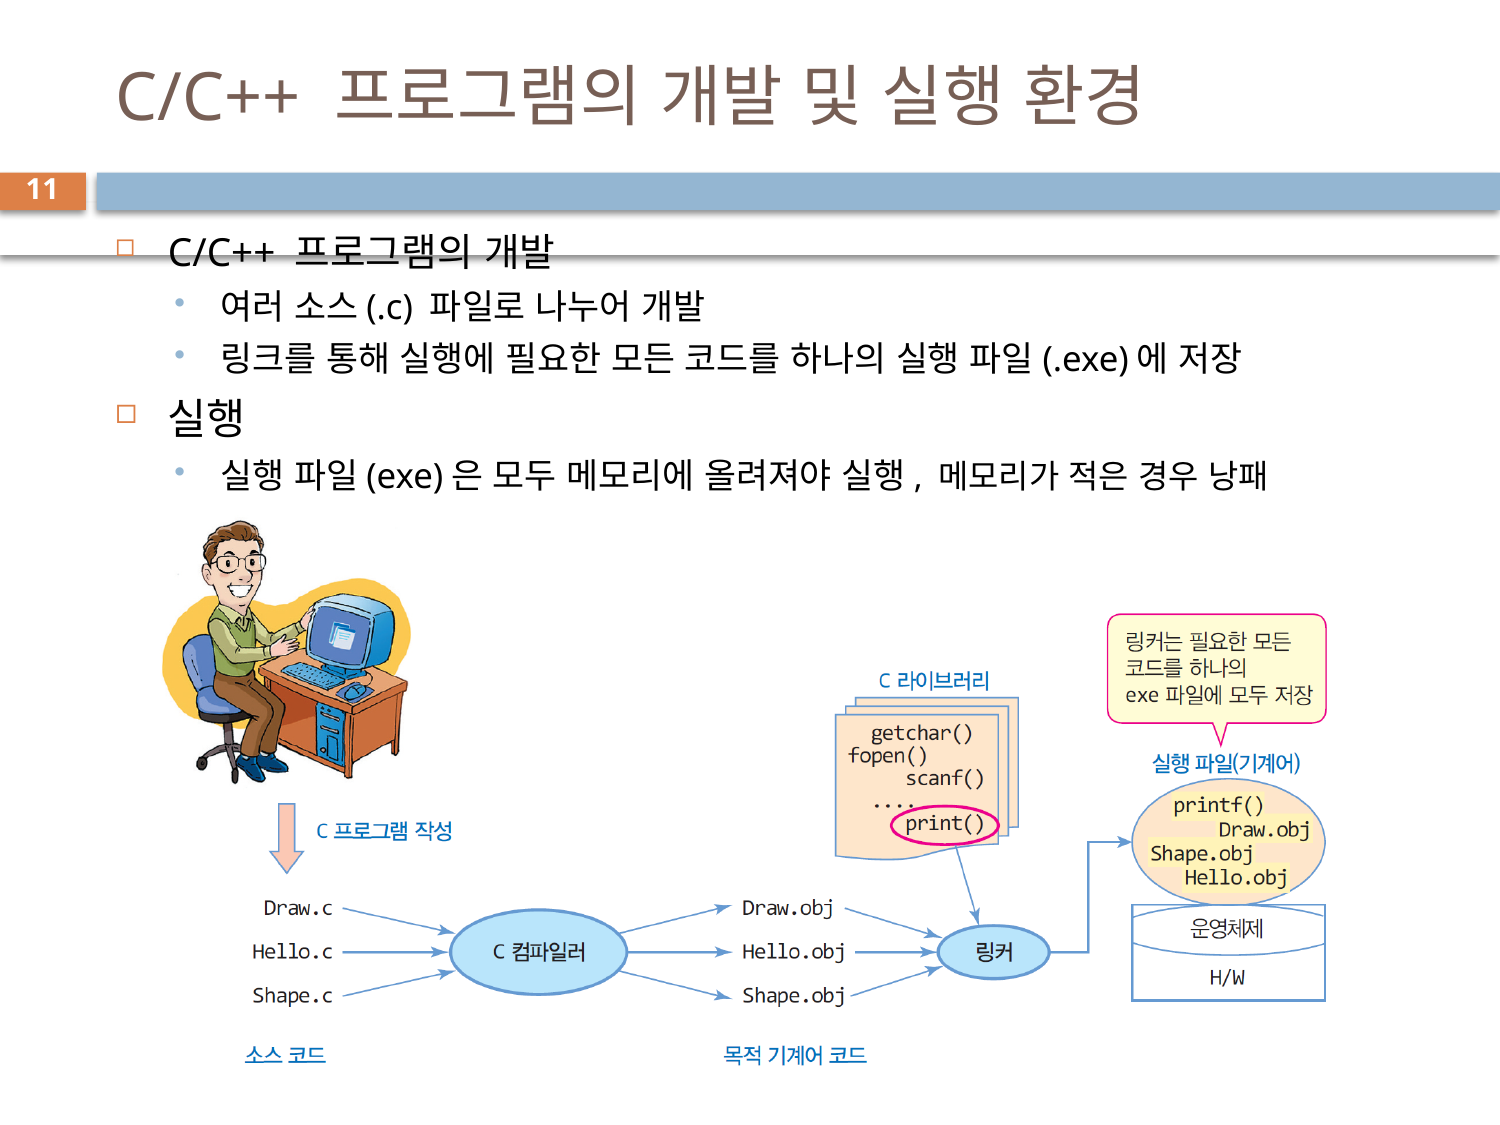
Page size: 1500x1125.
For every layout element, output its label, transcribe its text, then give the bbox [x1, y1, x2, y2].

picture [135, 514, 1352, 1087]
slide_number 11 [0, 170, 87, 211]
list C/C++ 프로그램의 개발 여러 소스(.c) 파일로 나누어 개발 링크를 통해 실행에 필요한 모든 코드를 하나의 실행 파일(.exe)에 저장 실행 실행 파일(exe)은 모두 메모리에 올려져야 실행, 메모리가 적은 경우 낭패 [100, 219, 1438, 504]
title C/C++ 프로그램의 개발 및 실행 환경 [100, 37, 1438, 149]
